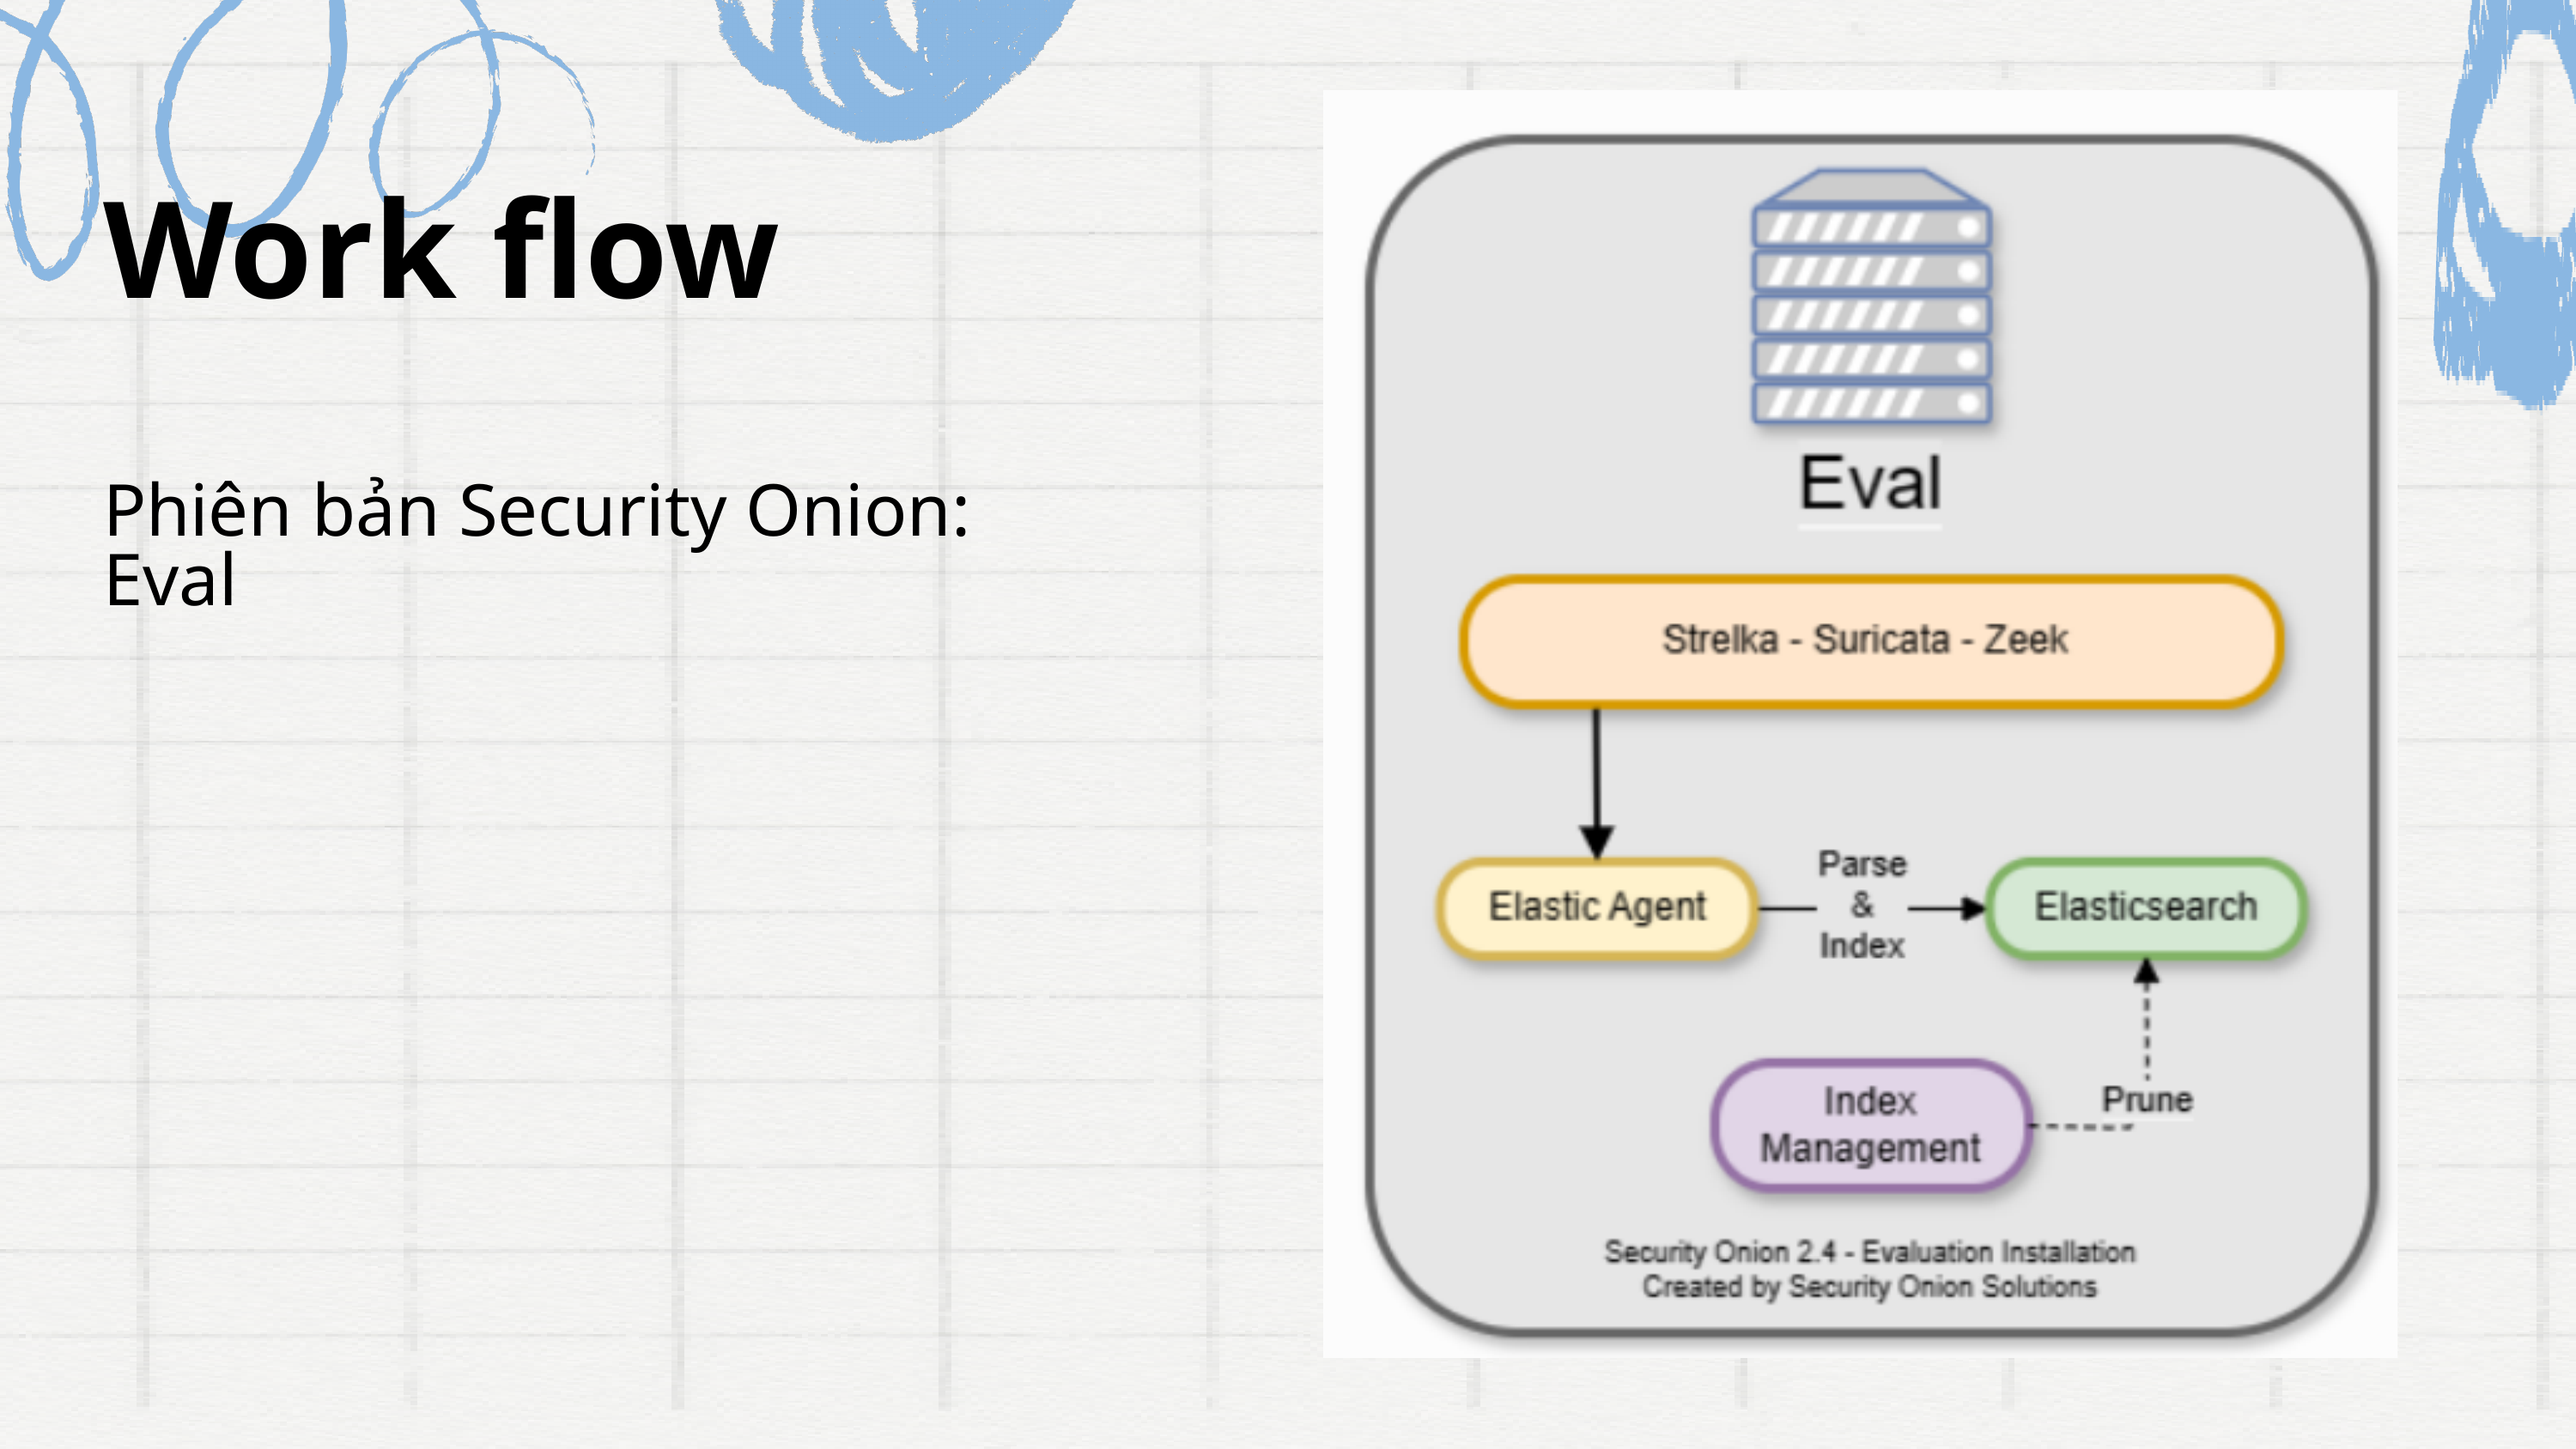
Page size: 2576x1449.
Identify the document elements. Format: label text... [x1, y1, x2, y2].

text_box [1323, 90, 2398, 1358]
text_box Phiên bản Security Onion: Eval [103, 481, 1113, 621]
text_box Work flow [103, 195, 1214, 325]
text_box [0, 0, 2576, 1449]
text_box [2431, 0, 2576, 419]
text_box [704, 0, 1113, 145]
text_box [0, 0, 596, 282]
